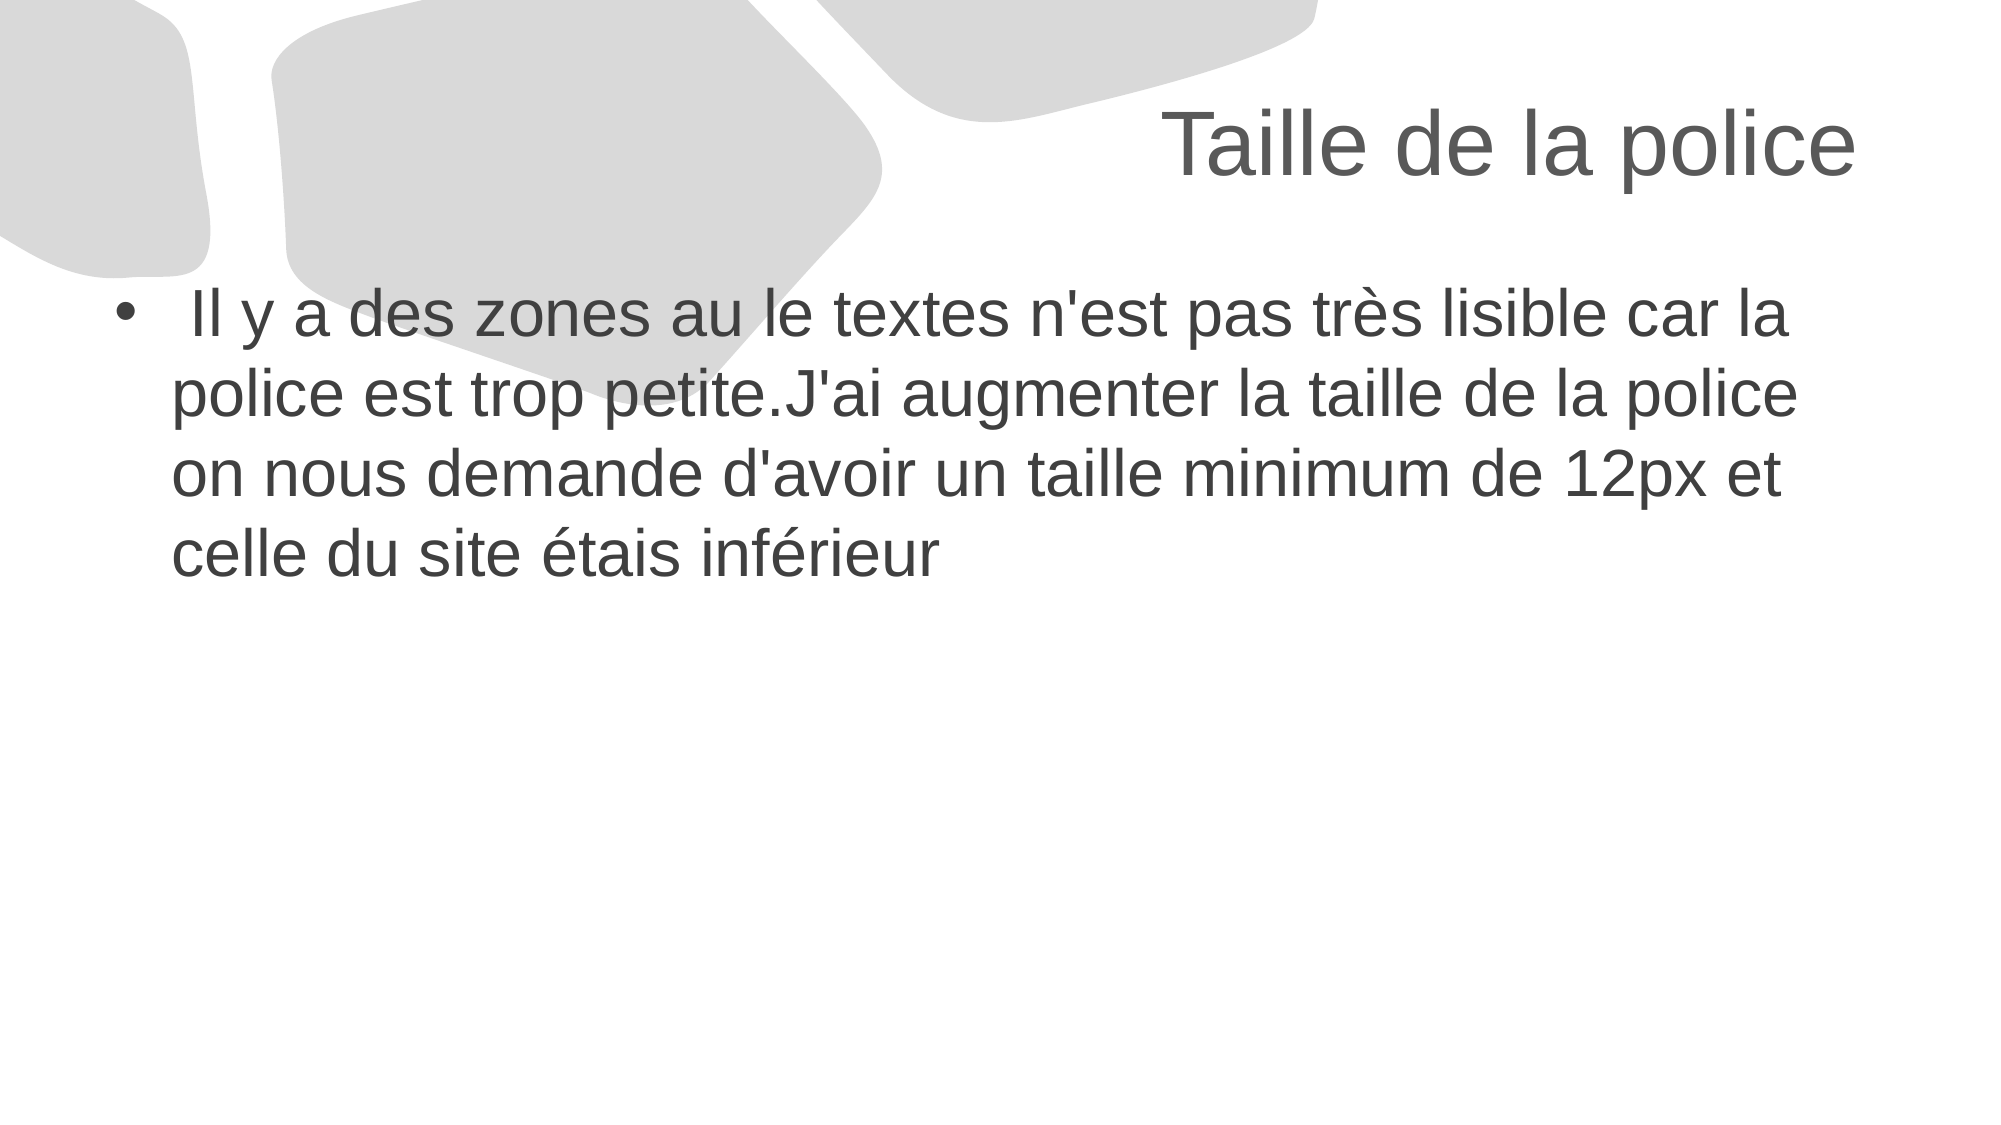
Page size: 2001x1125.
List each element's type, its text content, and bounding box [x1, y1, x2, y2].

title Taille de la police [99, 45, 1900, 233]
list Il y a des zones au le textes n'est pas très lisible car la police est trop petite.J'ai augmenter la taille de la police on nous demande d'avoir un taille minimum de 12px et celle du site étais inférieur [99, 262, 1900, 1005]
